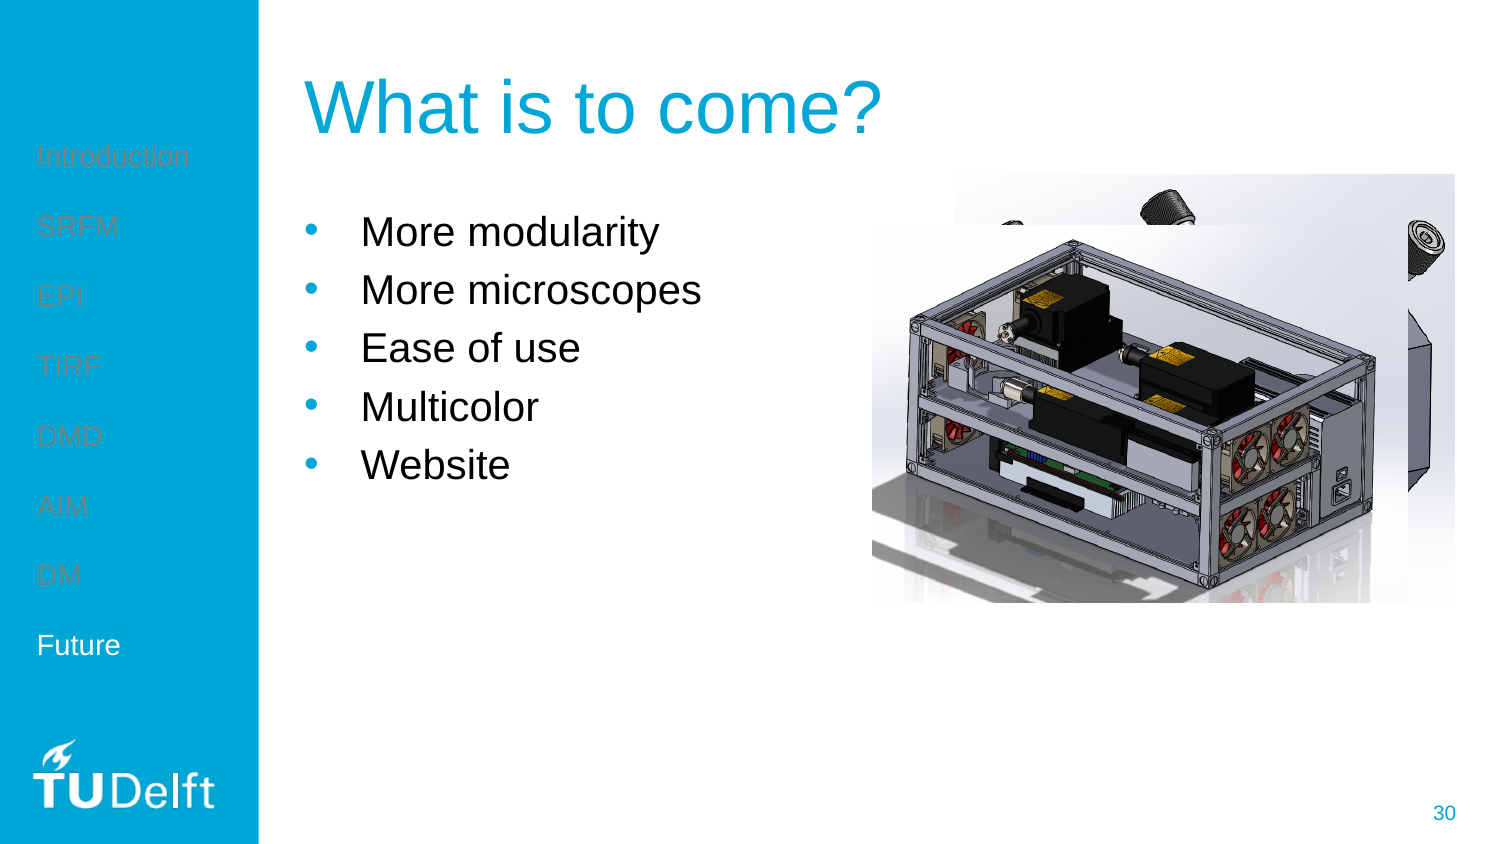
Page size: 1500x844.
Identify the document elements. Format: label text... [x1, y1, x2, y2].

list More modularity More microscopes Ease of use Multicolor Website [289, 196, 750, 743]
text_box Introduction SRFM EPI TIRF DMD AIM DM Future [21, 129, 225, 669]
title What is to come? [289, 33, 1455, 175]
picture [871, 174, 1456, 605]
